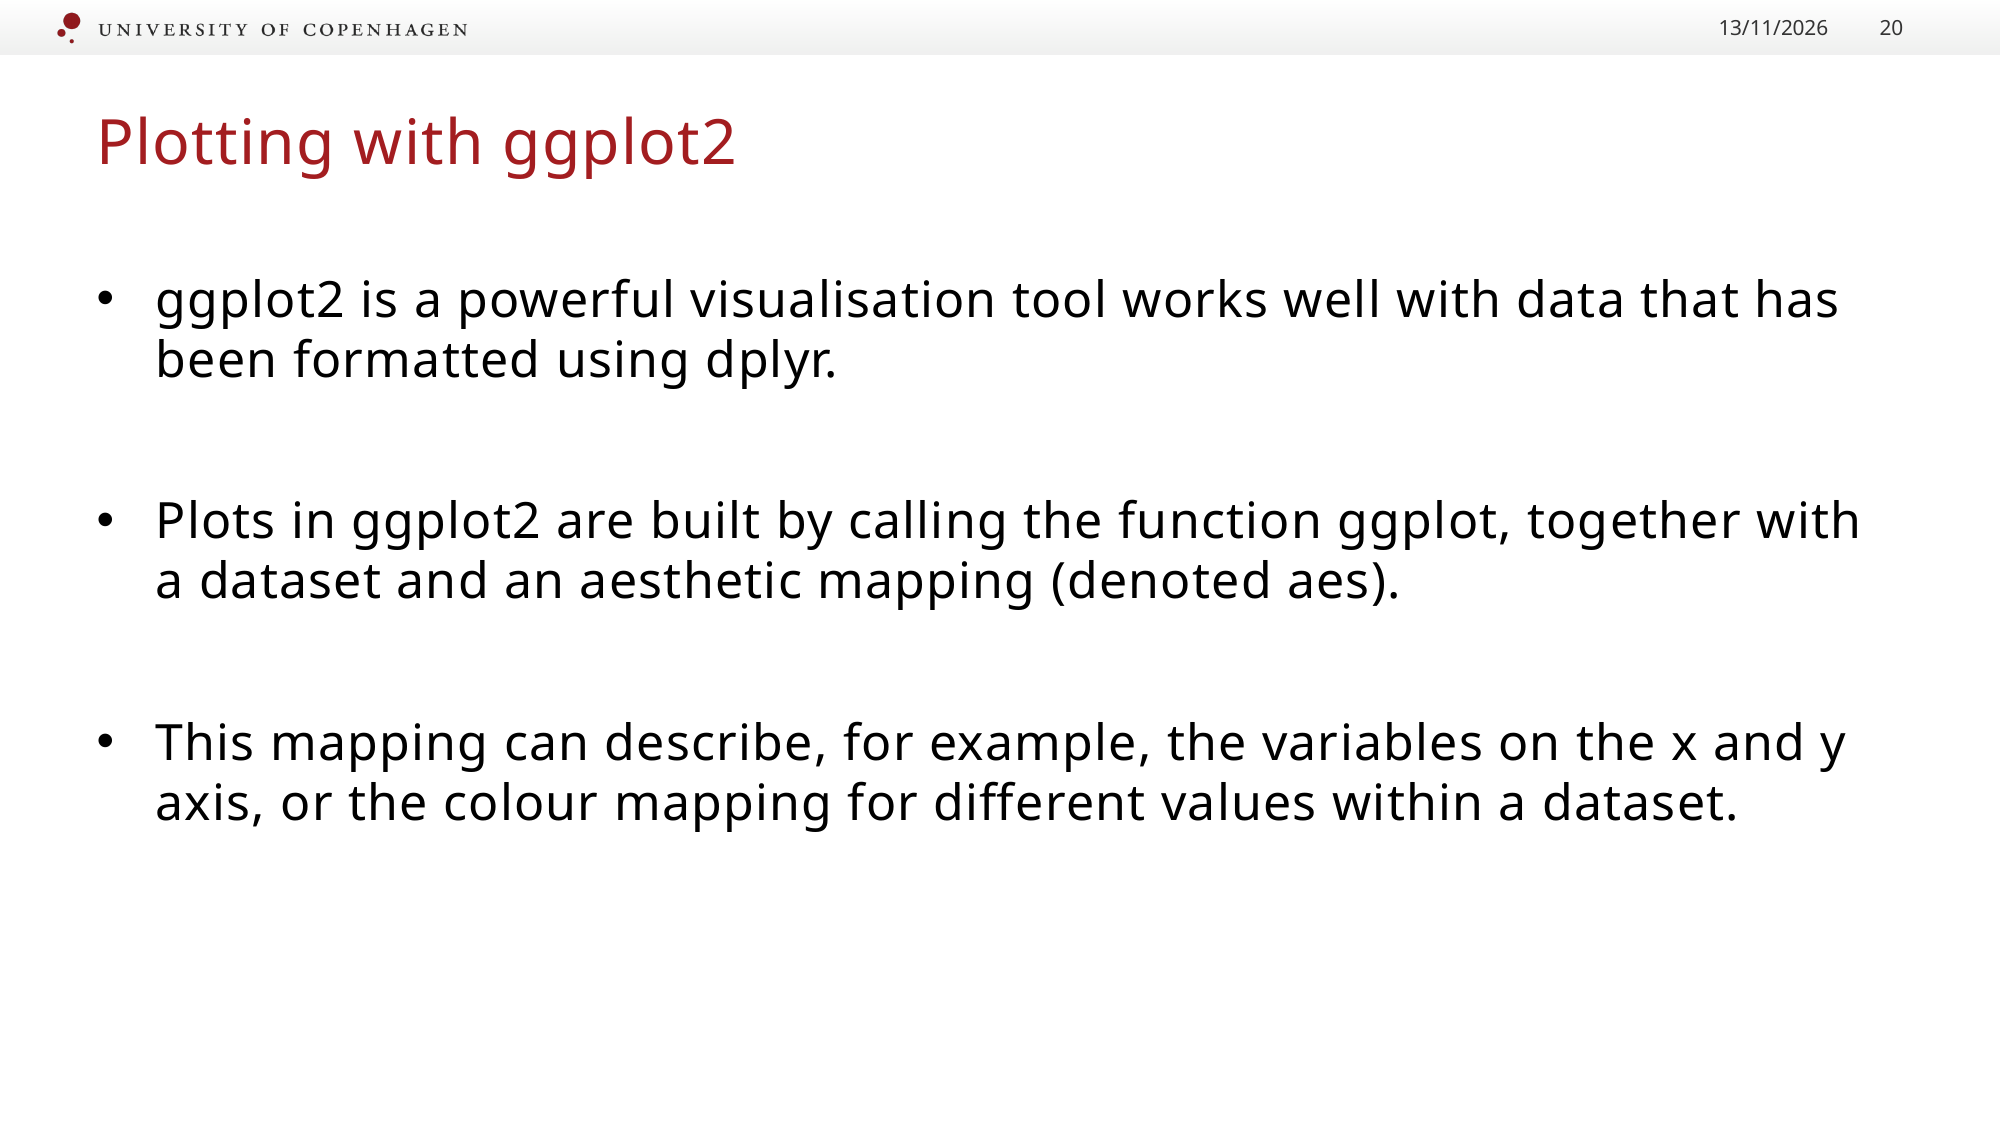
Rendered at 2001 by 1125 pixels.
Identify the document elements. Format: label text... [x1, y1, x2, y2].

picture [92, 15, 475, 42]
slide_number 20 [1840, 14, 1904, 43]
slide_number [1694, 14, 1829, 43]
title Plotting with ggplot2 [96, 101, 1904, 244]
list ggplot2 is a powerful visualisation tool works well with data that has been formatted using dplyr. Plots in ggplot2 are built by calling the function ggplot, together with a dataset and an aesthetic mapping (denoted aes). This mapping can describe, for example, the variables on the x and y axis, or the colour mapping for different values within a dataset. [96, 267, 1904, 1034]
